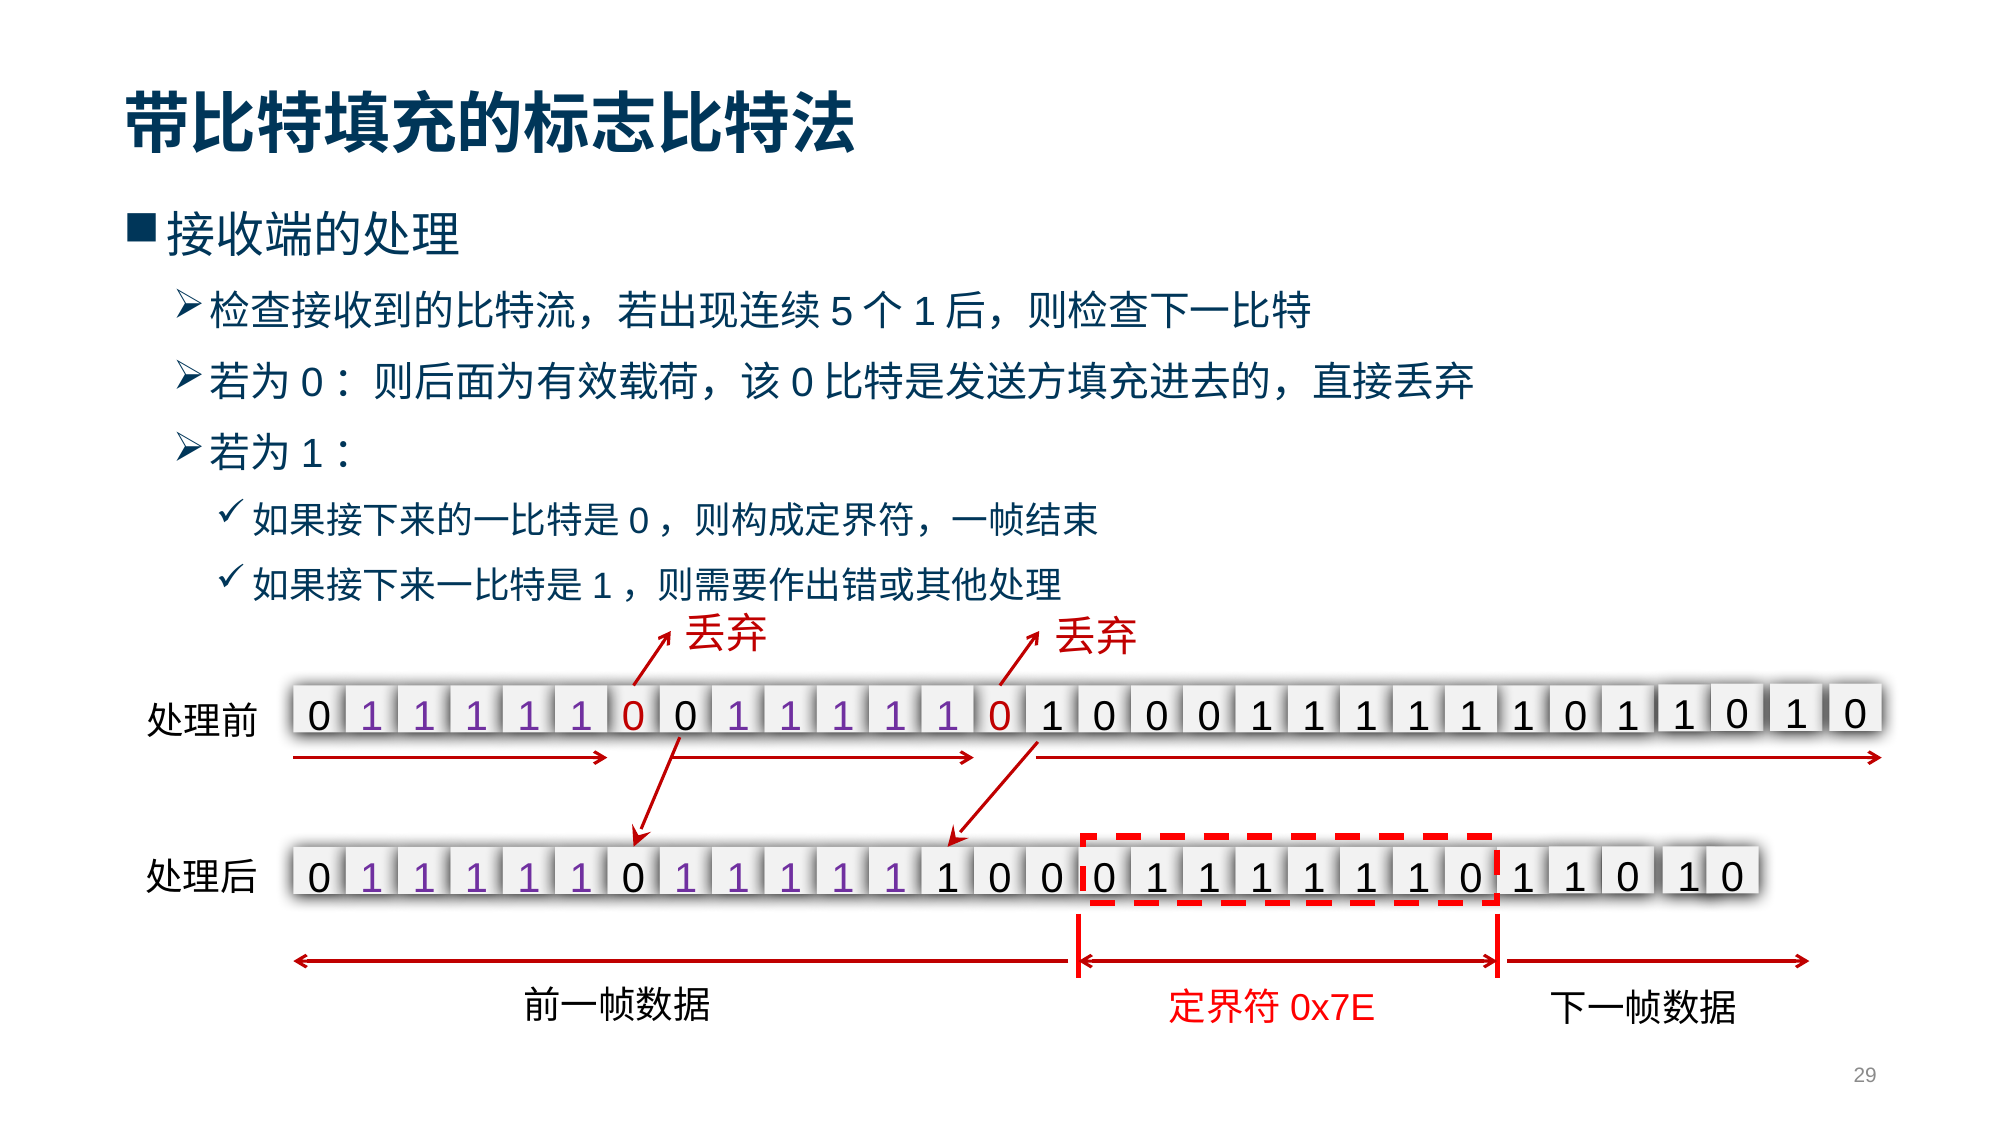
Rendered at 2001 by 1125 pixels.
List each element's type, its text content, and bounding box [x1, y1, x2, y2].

text_box 1 [1550, 846, 1589, 894]
text_box 丢弃 [669, 589, 783, 664]
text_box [999, 630, 1040, 686]
text_box [648, 686, 654, 733]
title 带比特填充的标志比特法 [108, 21, 1890, 169]
text_box [947, 824, 969, 846]
text_box [1082, 835, 1498, 846]
title 接收窗口尺寸太大，协议失败 [1590, 846, 1597, 894]
text_box [1015, 686, 1021, 733]
text_box 站点A [1695, 846, 1702, 894]
text_box 下一帧数据 [1535, 967, 1753, 1037]
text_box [659, 685, 974, 733]
text_box 0 [1711, 683, 1758, 731]
text_box 0 [1829, 683, 1882, 731]
text_box 0 [1601, 846, 1650, 894]
slide_number 29 [1759, 1051, 1892, 1097]
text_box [633, 630, 671, 686]
slide_number 73 [1700, 684, 1706, 732]
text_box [1026, 685, 1655, 733]
text_box 定界符0x7E [1154, 966, 1391, 1036]
text_box [613, 685, 619, 733]
text_box 0 [1706, 846, 1759, 894]
text_box 1 [1770, 683, 1817, 731]
text_box [1818, 683, 1823, 731]
text_box 0 [620, 685, 647, 733]
text_box [1082, 894, 1498, 904]
list 接收端的处理 检查接收到的比特流，若出现连续5个1后，则检查下一比特 若为0：则后面为有效载荷，该0比特是发送方填充进去的，直接丢弃 若为1： 如果接下来的一比特是0，则构成定界符，一帧结束 如果接下来一比特是1，则需要作出错或其他处理 [108, 184, 1890, 616]
text_box 发送数据帧0~4 [1651, 846, 1655, 894]
text_box 处理后 [130, 836, 286, 906]
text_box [607, 846, 921, 894]
text_box 1 [1658, 684, 1699, 732]
text_box [632, 823, 652, 846]
text_box 1 [1662, 846, 1694, 894]
text_box 0 [986, 685, 1014, 733]
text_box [293, 685, 608, 733]
text_box [979, 685, 985, 733]
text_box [293, 846, 607, 894]
text_box 前一帧数据 [508, 964, 726, 1034]
text_box [1759, 683, 1764, 731]
text_box 丢弃 [1039, 592, 1153, 667]
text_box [921, 846, 1550, 894]
text_box 处理前 [131, 680, 287, 750]
